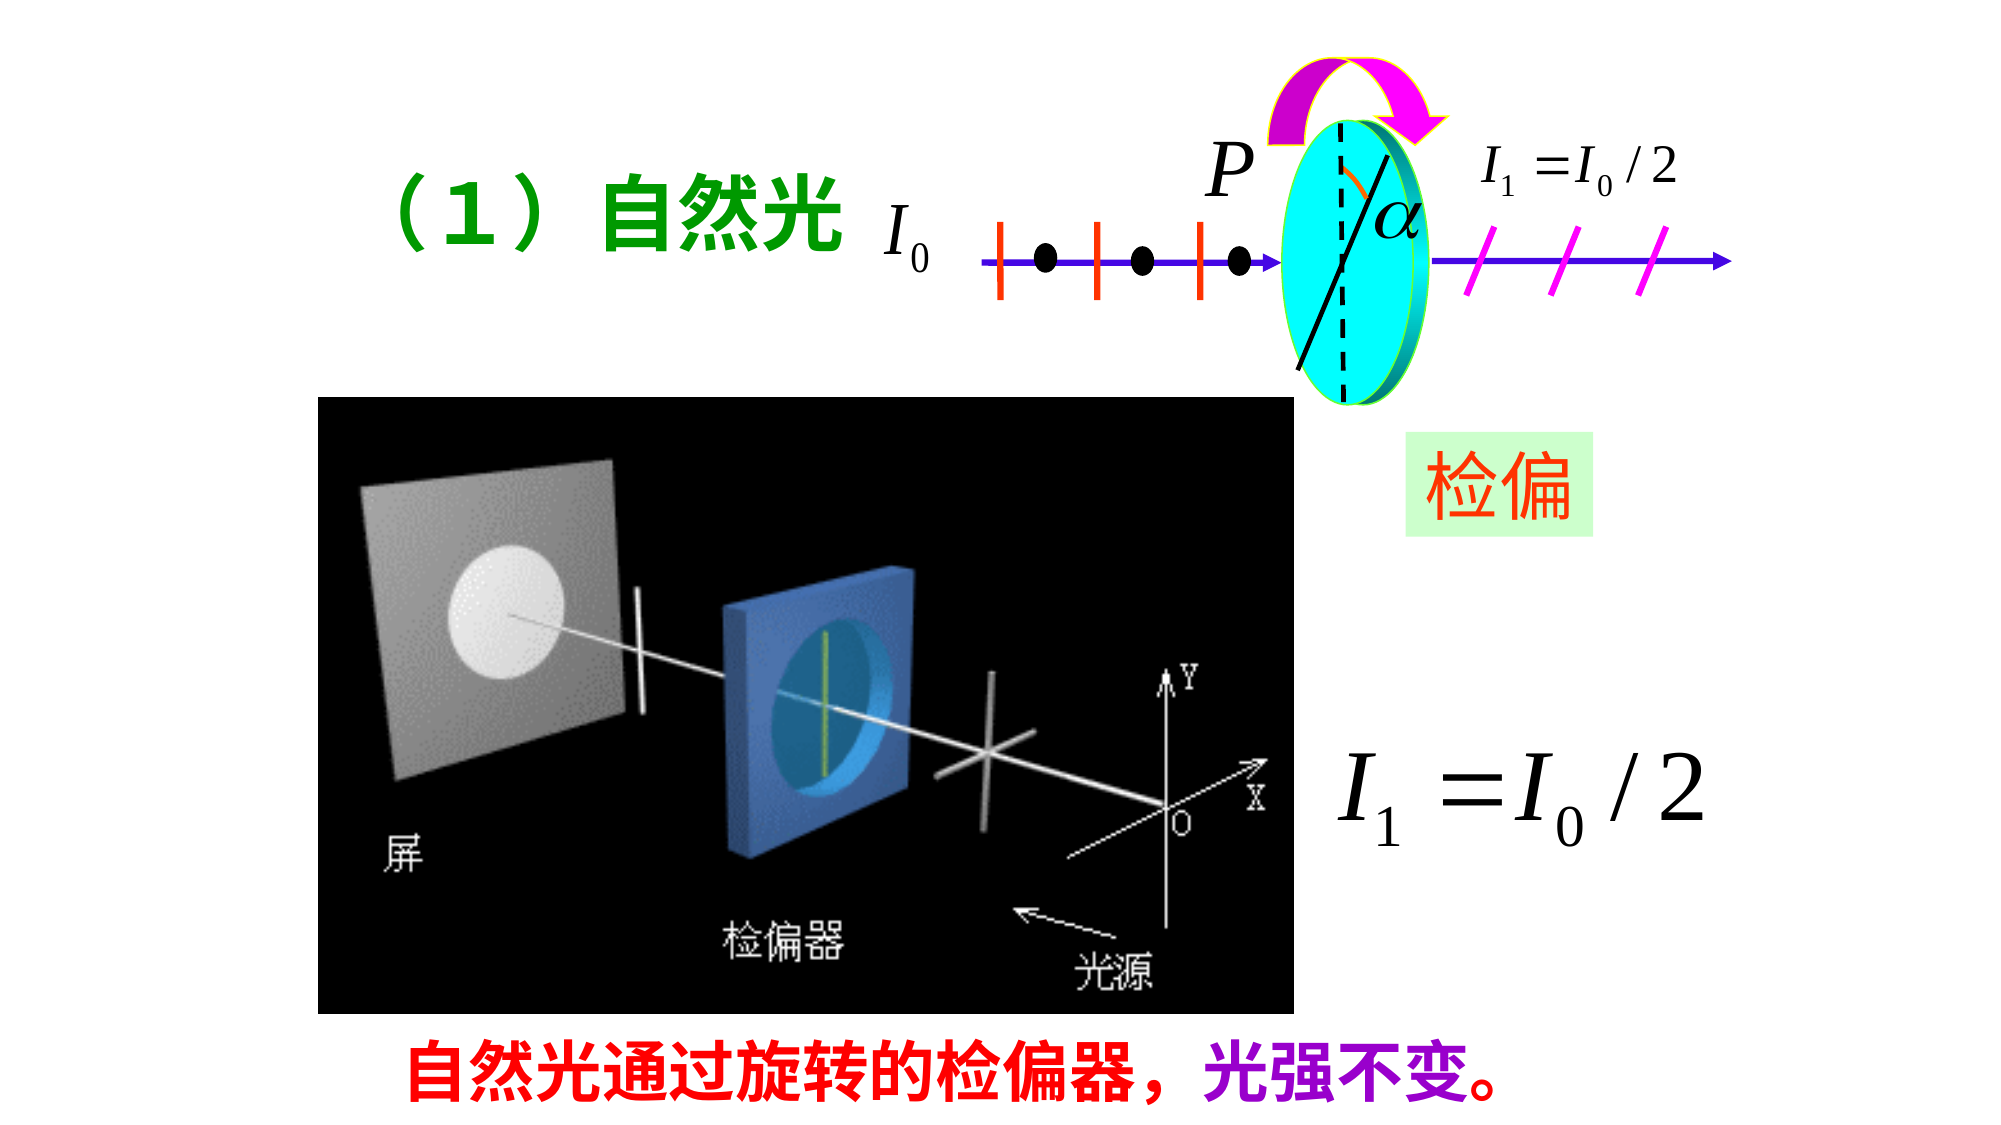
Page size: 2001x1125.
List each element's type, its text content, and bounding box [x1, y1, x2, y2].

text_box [1319, 718, 1728, 872]
picture [318, 397, 1294, 1014]
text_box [1431, 226, 1732, 296]
text_box （１）自然光 [330, 153, 863, 269]
text_box 自然光通过旋转的检偏器，光强不变。 [386, 1022, 1714, 1118]
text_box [1471, 128, 1690, 211]
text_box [1281, 120, 1429, 405]
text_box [1362, 186, 1443, 258]
text_box 检偏 [1405, 431, 1594, 537]
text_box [871, 179, 945, 292]
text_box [981, 221, 1281, 301]
text_box [1270, 57, 1449, 134]
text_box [1190, 120, 1274, 211]
text_box vO (t2-t1) [1270, 58, 1350, 145]
